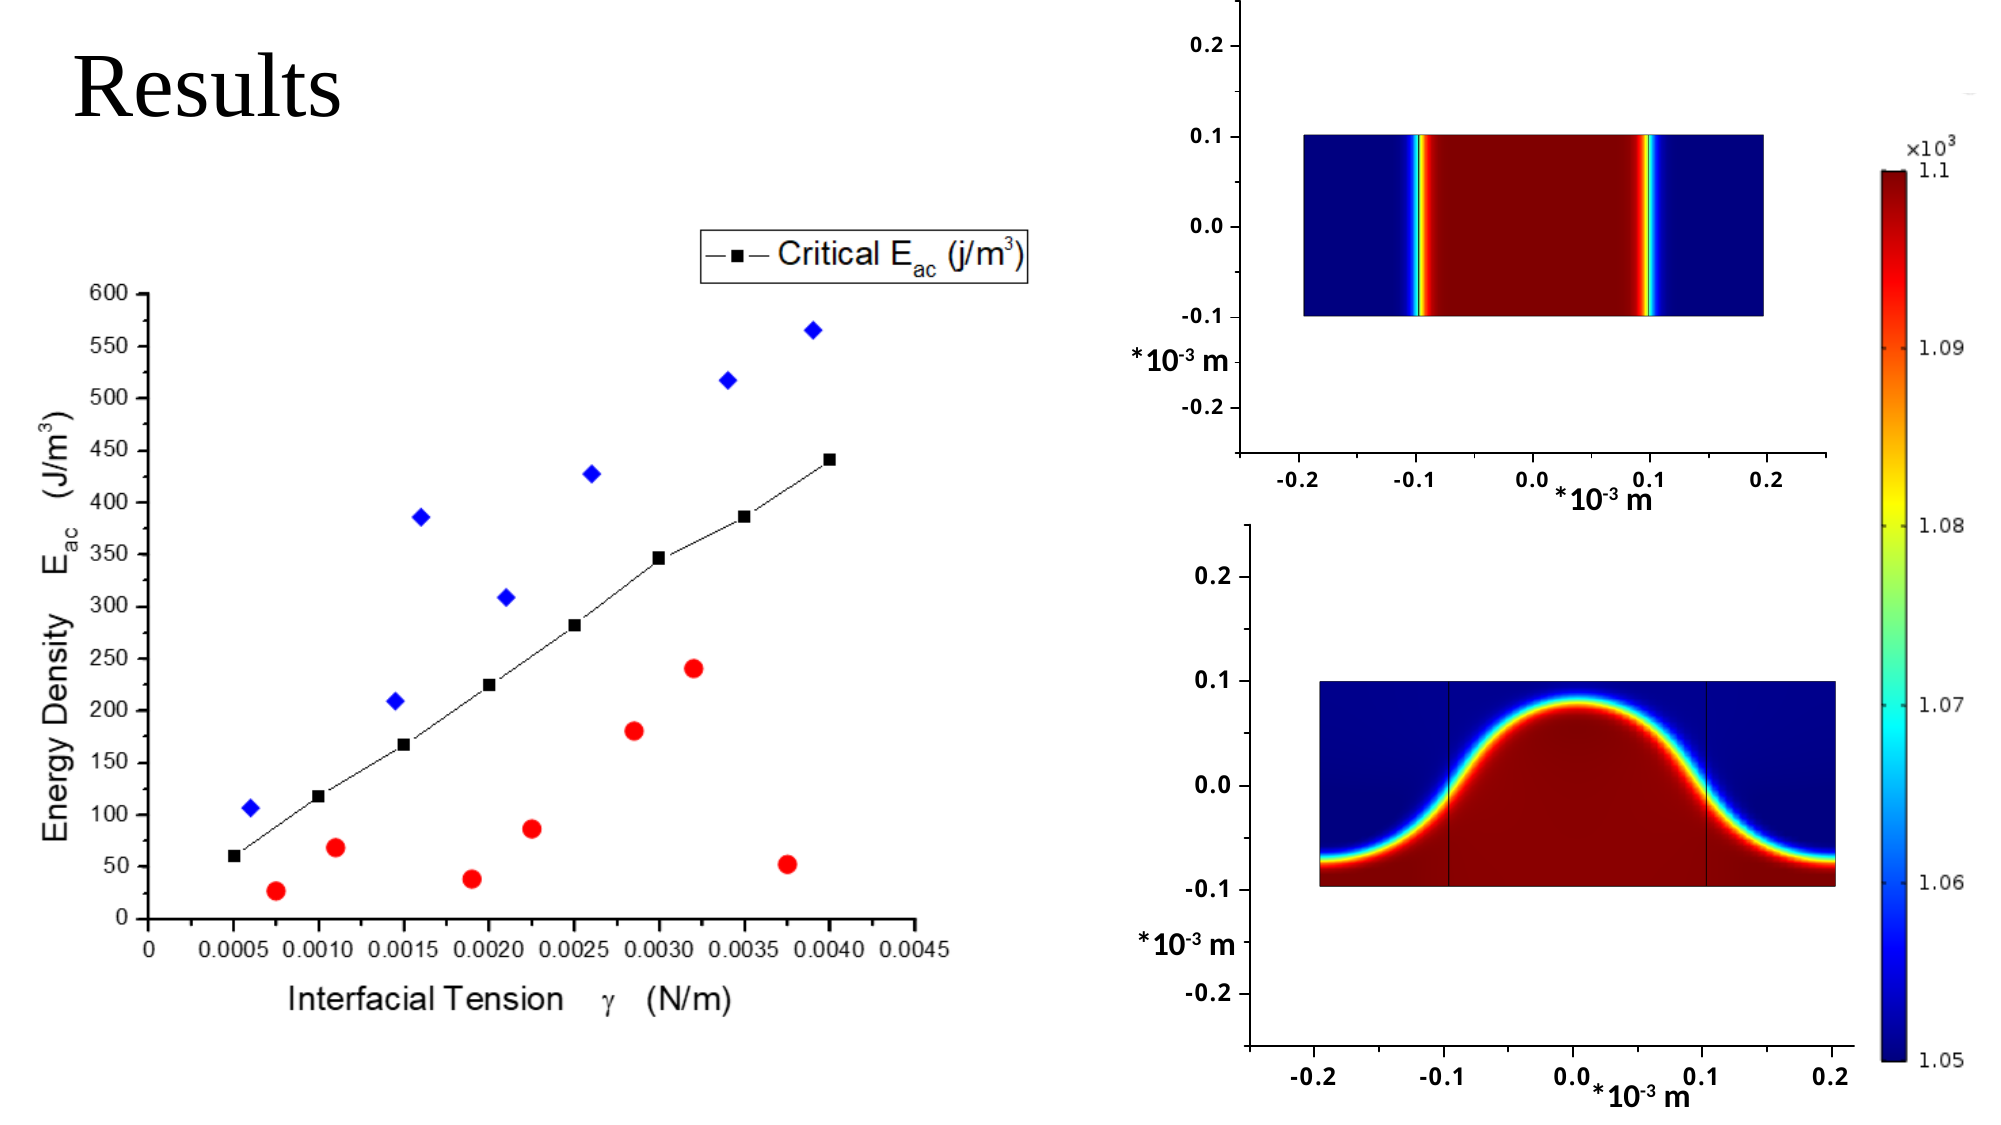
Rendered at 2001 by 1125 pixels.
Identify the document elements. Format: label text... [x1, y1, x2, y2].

title Results [57, 6, 1086, 167]
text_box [1079, 440, 2000, 1125]
picture [1310, 678, 1842, 889]
picture [1854, 93, 1986, 1093]
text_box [1086, 0, 1946, 558]
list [13, 191, 1055, 1035]
